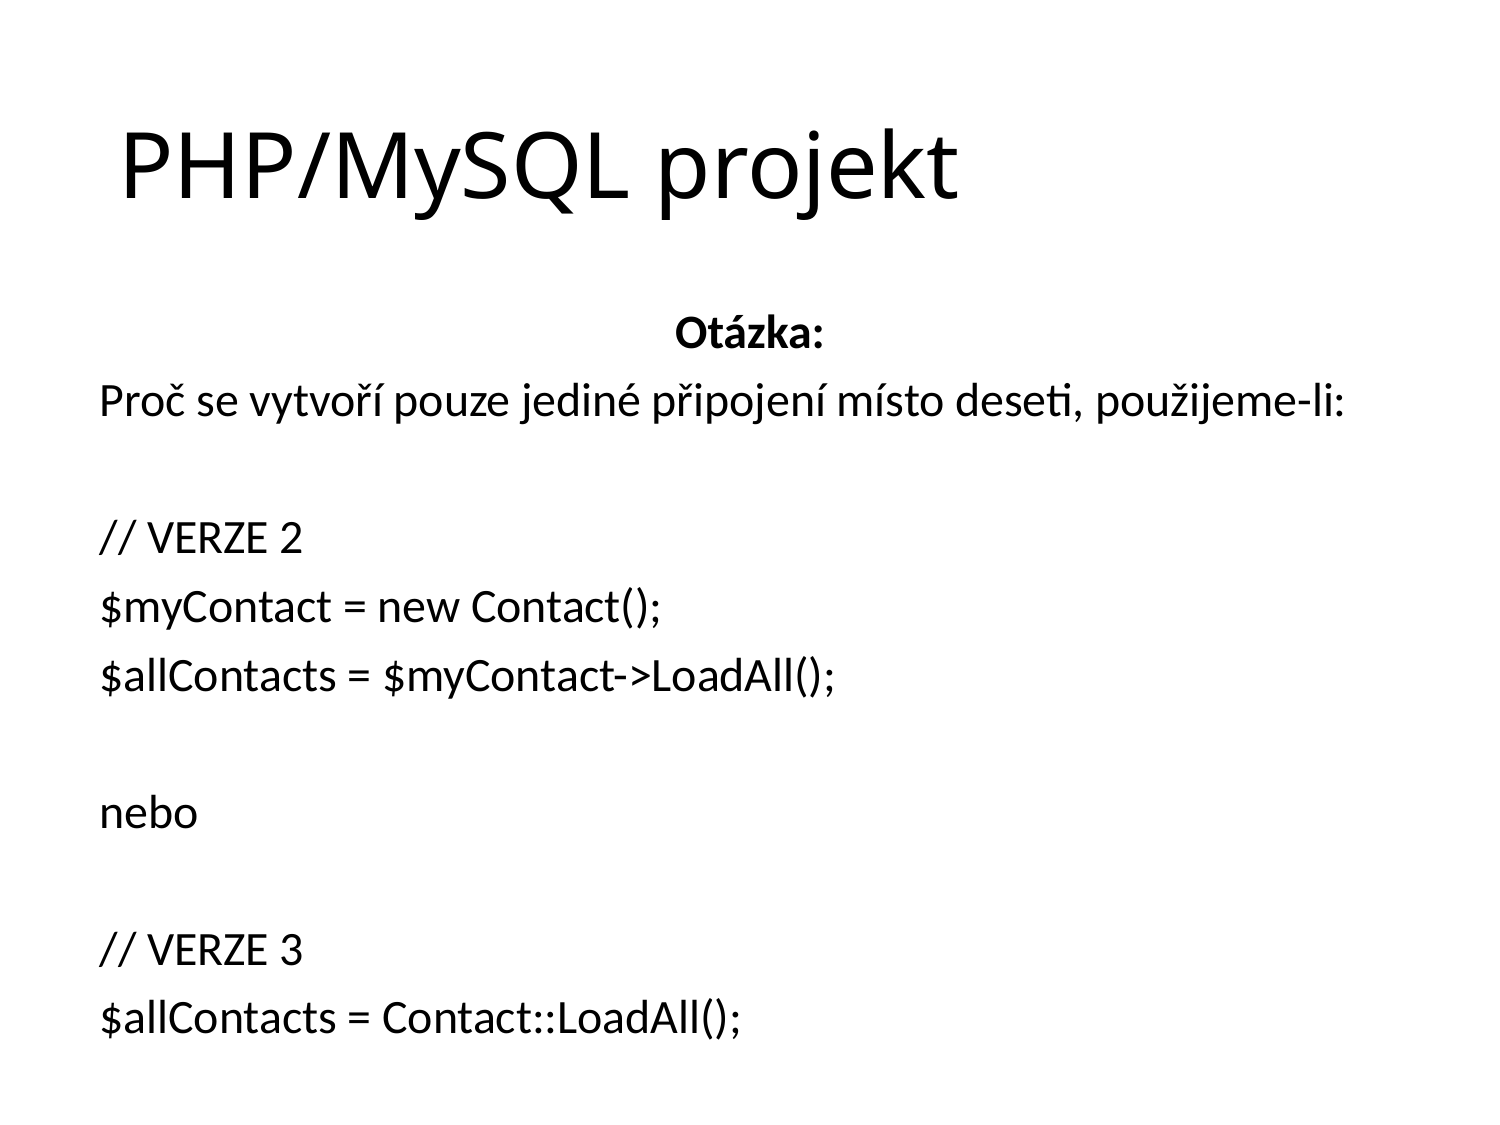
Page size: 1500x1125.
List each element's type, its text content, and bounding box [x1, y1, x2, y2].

title PHP/MySQL projekt [103, 59, 1397, 278]
list Otázka: Proč se vytvoří pouze jediné připojení místo deseti, použijeme-li: // VERZE 2 $myContact = new Contact(); $allContacts = $myContact->LoadAll(); nebo // VERZE 3 $allContacts = Contact::LoadAll(); [84, 299, 1416, 1066]
